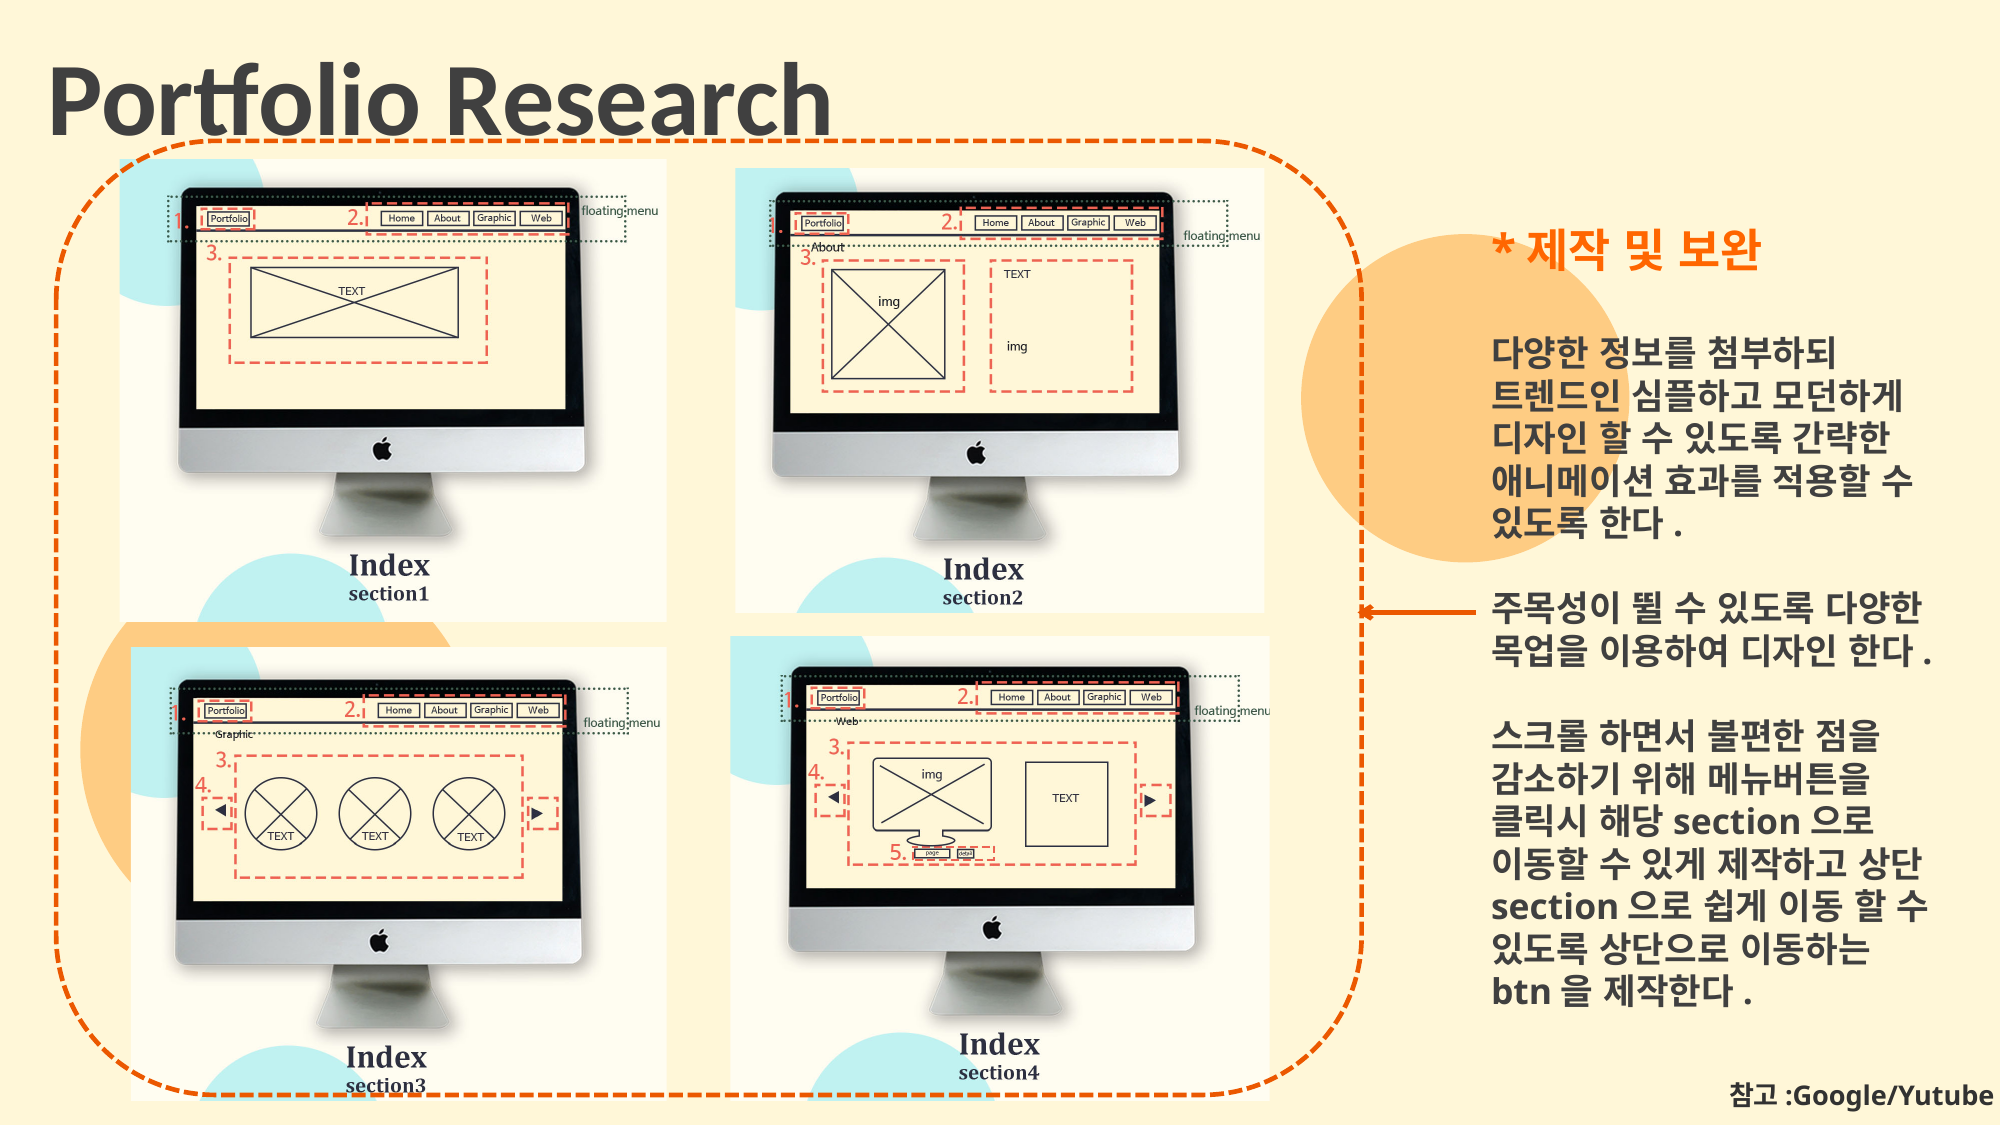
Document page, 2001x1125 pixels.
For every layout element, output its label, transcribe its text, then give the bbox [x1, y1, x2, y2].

text_box 참고:Google/Yutube [1714, 1071, 2000, 1119]
picture [118, 158, 668, 622]
picture [130, 646, 668, 1101]
text_box *제작 및 보완 다양한 정보를 첨부하되 트렌드인 심플하고 모던하게 디자인 할 수 있도록 간략한 애니메이션 효과를 적용할 수 있도록 한다. 주목성이 뛸 수 있도록 다양한 목업을 이용하여 디자인 한다. 스크롤 하면서 불편한 점을 감소하기 위해 메뉴버튼을 클릭시 해당section으로 이동할 수 있게 제작하고 상단 section으로 쉽게 이동 할 수 있도록 상단으로 이동하는 btn을 제작한다. [1476, 214, 1953, 1020]
text_box [56, 140, 1362, 1095]
picture [729, 635, 1271, 1101]
title Portfolio Research [32, 0, 1833, 188]
text_box [1359, 232, 1476, 565]
picture [734, 167, 1266, 613]
